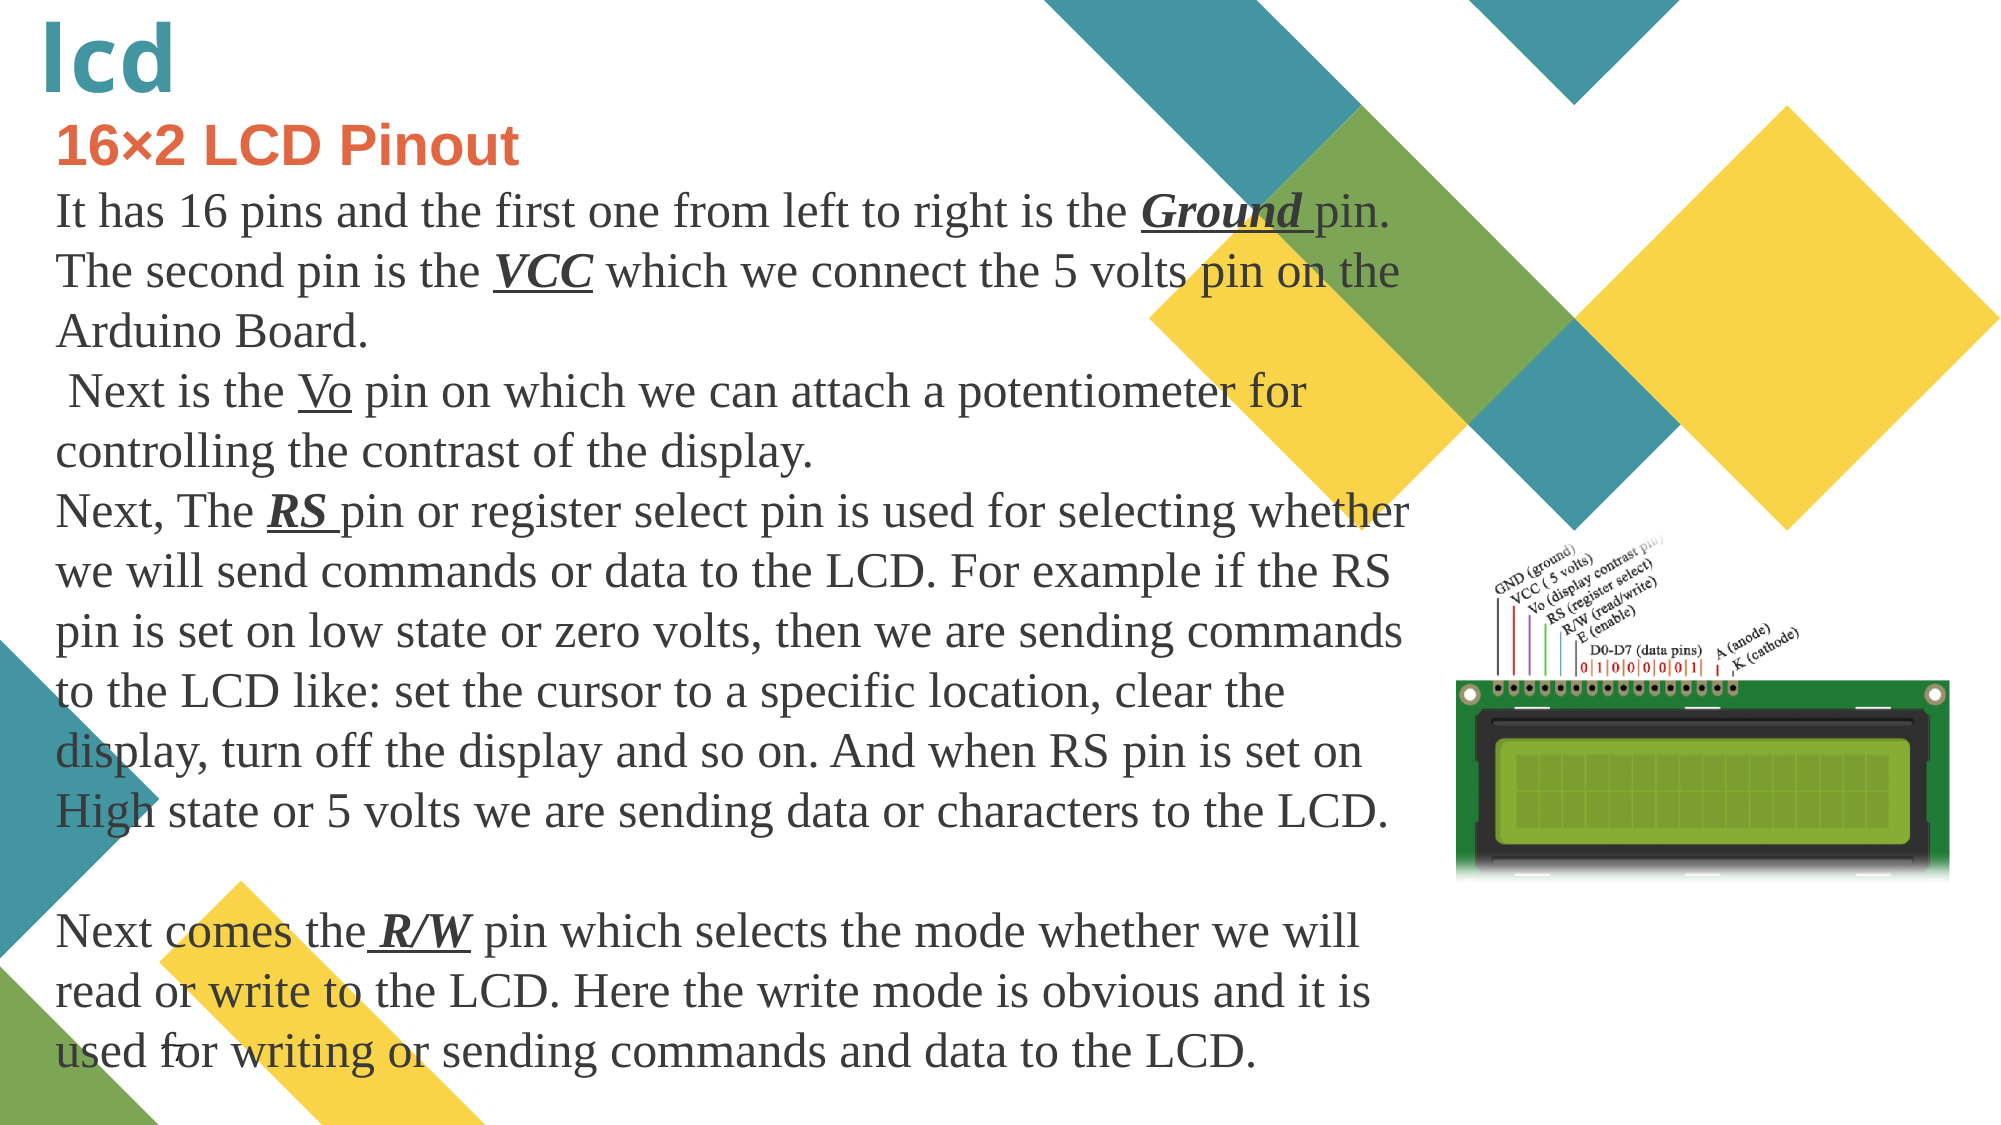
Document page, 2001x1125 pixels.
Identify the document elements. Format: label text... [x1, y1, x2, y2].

title lcd [39, 12, 275, 113]
text_box 16×2 LCD Pinout It has 16 pins and the first one from left to right is the Ground pin. The second pin is the VCC which we connect the 5 volts pin on the Arduino Board. Next is the Vo pin on which we can attach a potentiometer for controlling the contrast of the display. Next, The RS pin or register select pin is used for selecting whether we will send commands or data to the LCD. For example if the RS pin is set on low state or zero volts, then we are sending commands to the LCD like: set the cursor to a specific location, clear the display, turn off the display and so on. And when RS pin is set on High state or 5 volts we are sending data or characters to the LCD. Next comes the R/W pin which selects the mode whether we will read or write to the LCD. Here the write mode is obvious and it is used for writing or sending commands and data to the LCD. [40, 99, 1427, 1096]
picture [1393, 531, 2000, 885]
